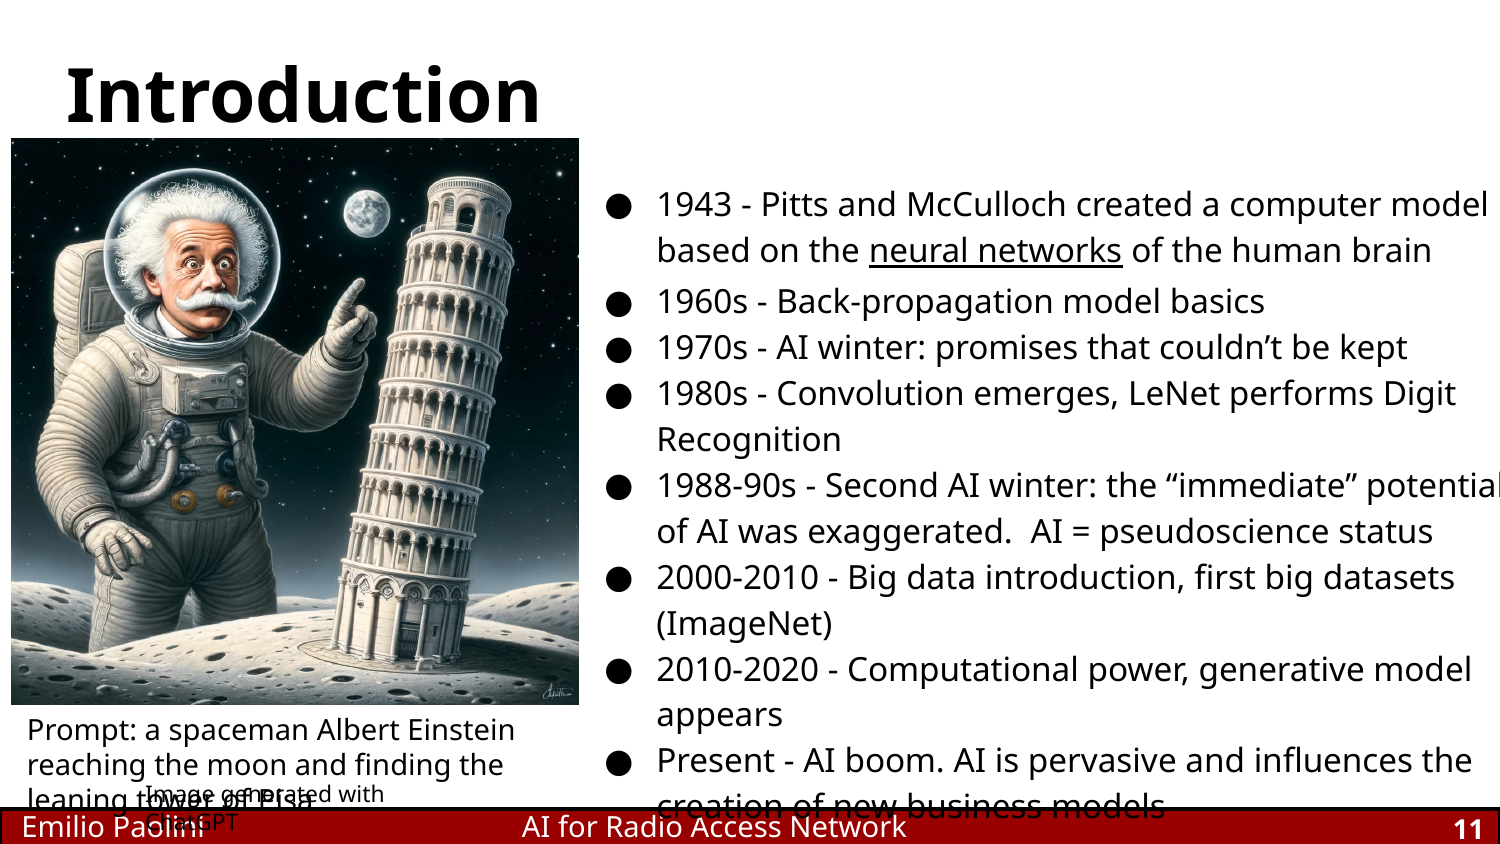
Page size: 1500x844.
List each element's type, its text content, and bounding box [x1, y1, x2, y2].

title 1943 - Pitts and McCulloch created a computer model based on the neural networks of the human brain 1960s - Back-propagation model basics 1970s - AI winter: promises that couldn’t be kept 1980s - Convolution emerges, LeNet performs Digit Recognition 1988-90s - Second AI winter: the “immediate” potential of AI was exaggerated. AI = pseudoscience status 2000-2010 - Big data introduction, first big datasets (ImageNet) 2010-2020 - Computational power, generative model appears Present - AI boom. AI is pervasive and influences the creation of new business models [583, 161, 1500, 732]
title Introduction [51, 23, 1449, 161]
text_box Prompt: a spaceman Albert Einstein reaching the moon and finding the leaning tower of Pisa [11, 696, 606, 831]
text_box Image generated with ChatGPT [130, 764, 460, 844]
picture [11, 138, 579, 706]
slide_number 11 [1425, 798, 1500, 844]
